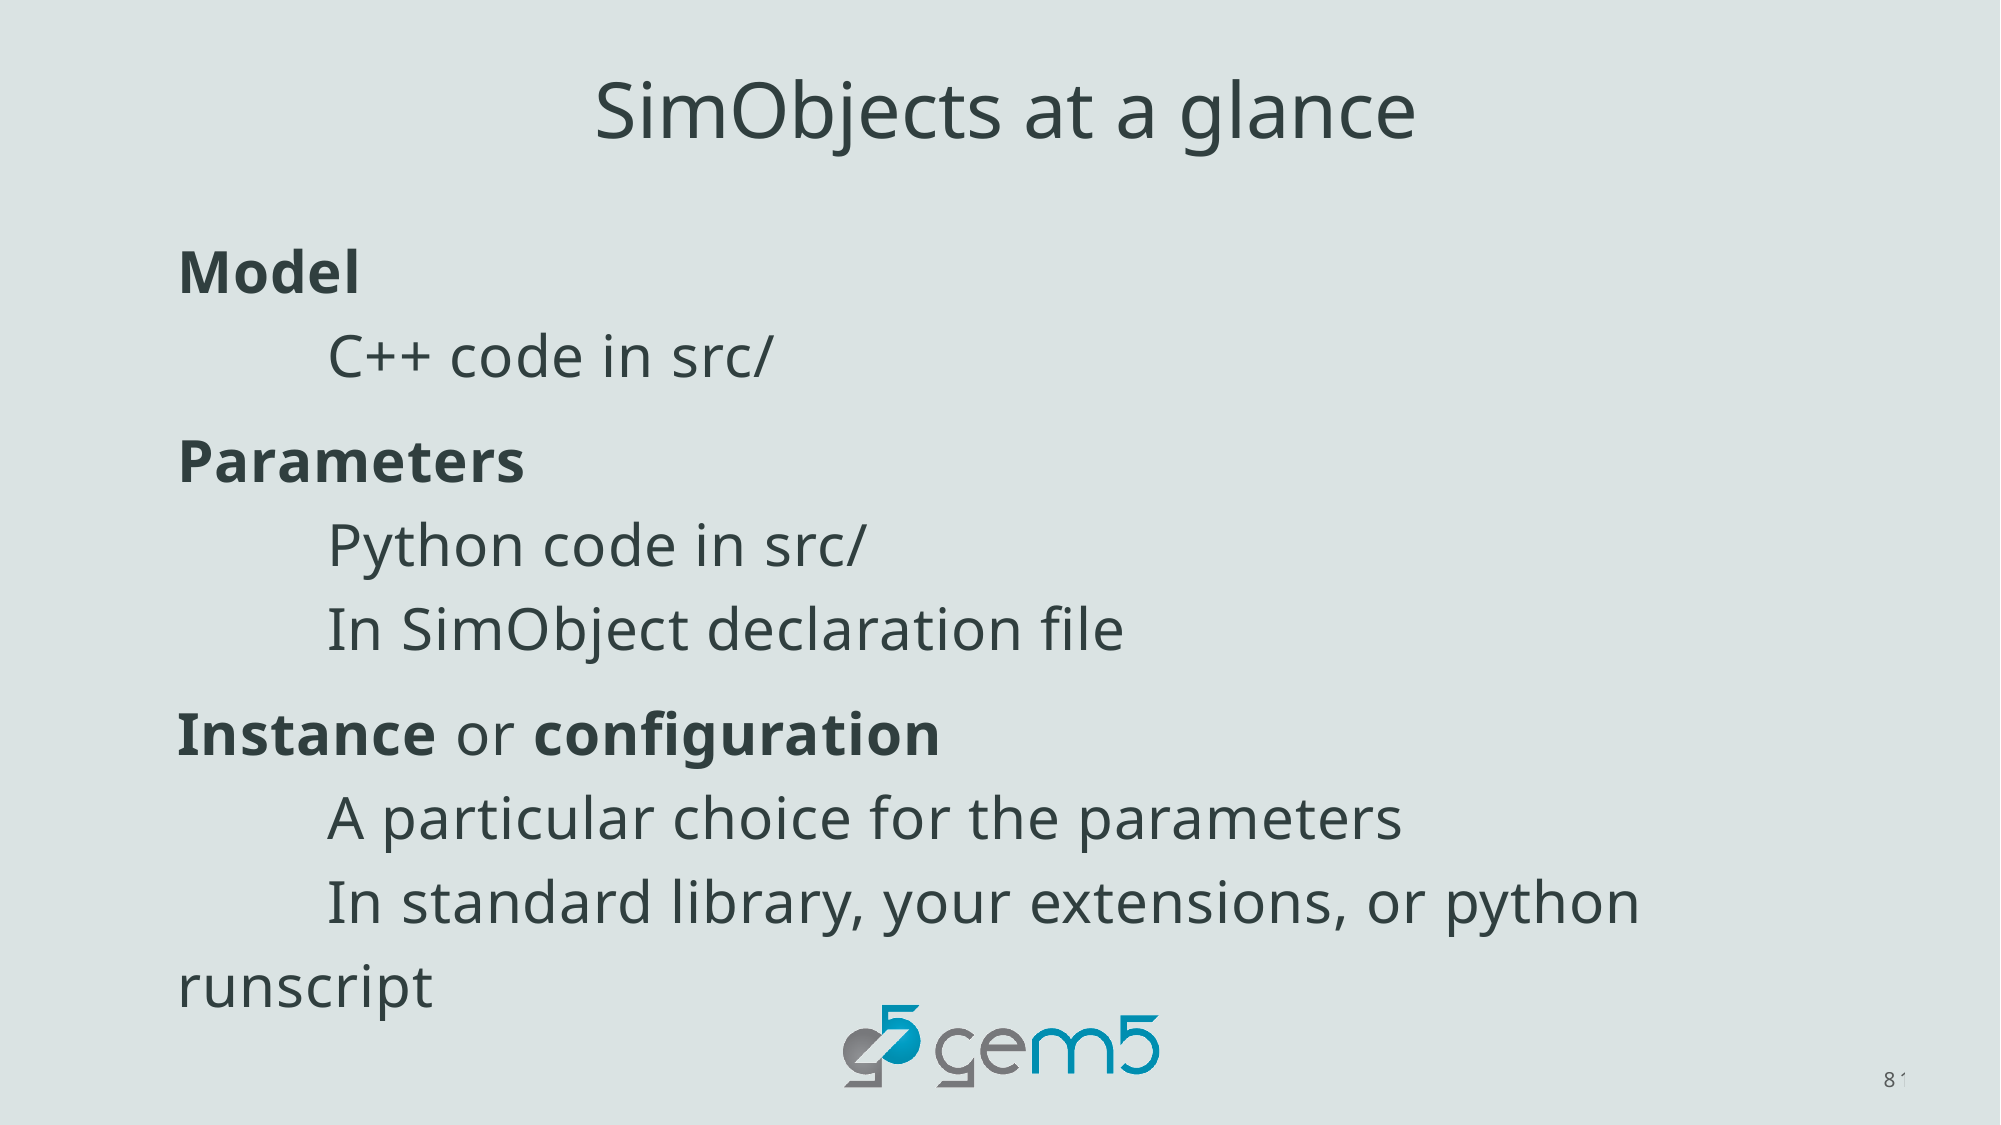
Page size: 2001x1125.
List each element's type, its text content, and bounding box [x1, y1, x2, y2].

picture [807, 965, 1193, 1120]
title SimObjects at a glance [169, 53, 1845, 162]
list Model C++ code in src/ Parameters Python code in src/ In SimObject declaration file Instance or configuration A particular choice for the parameters In standard library, your extensions, or python runscript [162, 213, 1838, 966]
slide_number 81 [1637, 1042, 1927, 1119]
